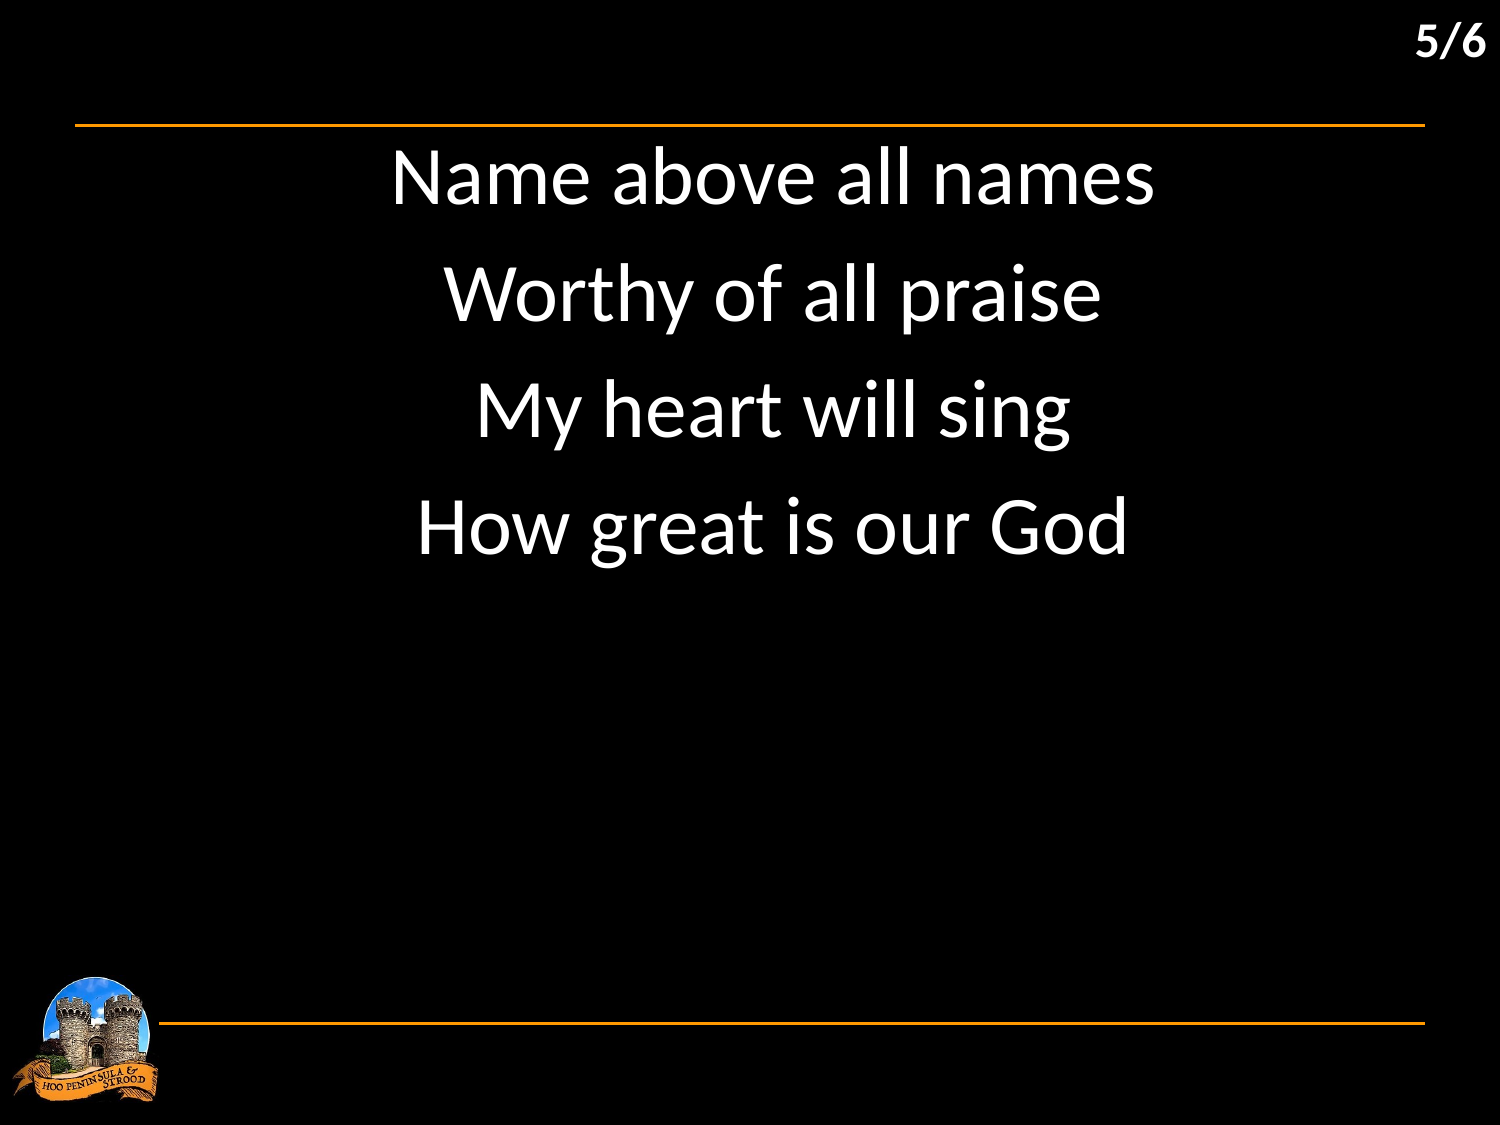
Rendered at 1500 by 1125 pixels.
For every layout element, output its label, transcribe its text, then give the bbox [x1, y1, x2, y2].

subtitle Name above all names Worthy of all praise My heart will sing How great is our God [64, 113, 1483, 1125]
picture [11, 975, 64, 1103]
text_box 5/6 [1399, 0, 1500, 75]
